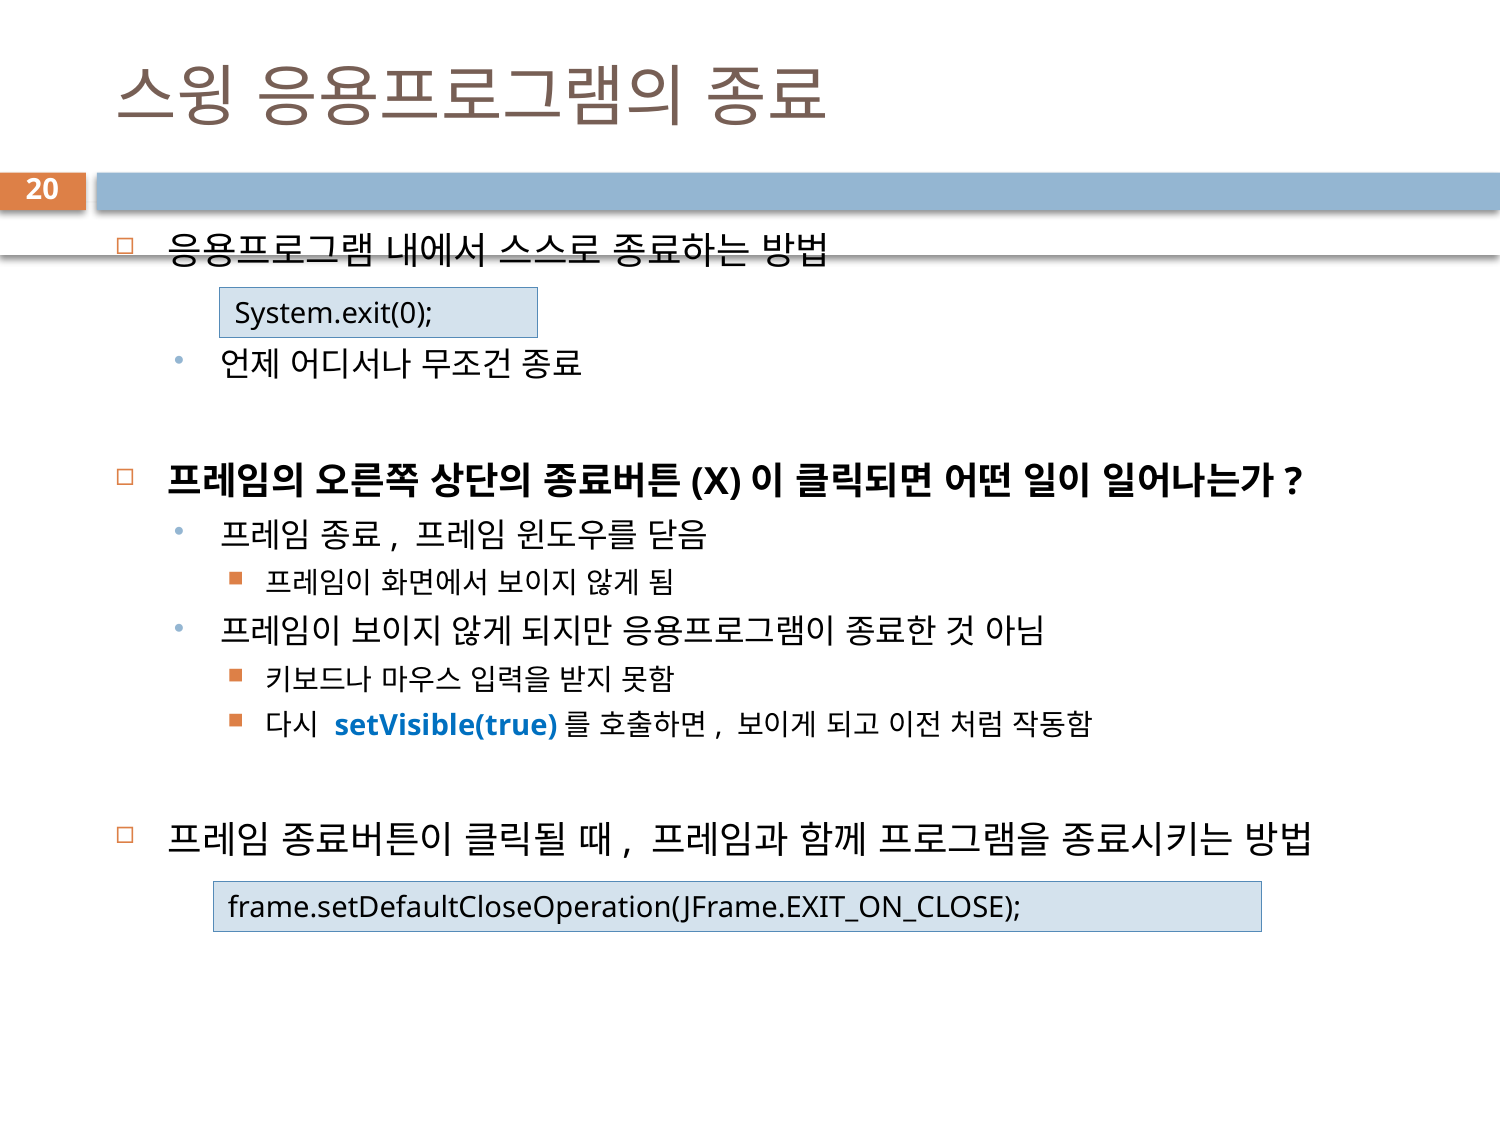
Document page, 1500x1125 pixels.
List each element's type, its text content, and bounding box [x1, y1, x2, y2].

text_box System.exit(0); [219, 287, 538, 338]
text_box frame.setDefaultCloseOperation(JFrame.EXIT_ON_CLOSE); [213, 881, 1262, 932]
list 응용프로그램 내에서 스스로 종료하는 방법 언제 어디서나 무조건 종료 프레임의 오른쪽 상단의 종료버튼(X)이 클릭되면 어떤 일이 일어나는가? 프레임 종료, 프레임 윈도우를 닫음 프레임이 화면에서 보이지 않게 됨 프레임이 보이지 않게 되지만 응용프로그램이 종료한 것 아님 키보드나 마우스 입력을 받지 못함 다시 setVisible(true)를 호출하면, 보이게 되고 이전 처럼 작동함 프레임 종료버튼이 클릭될 때, 프레임과 함께 프로그램을 종료시키는 방법 [100, 219, 1438, 963]
title 스윙 응용프로그램의 종료 [100, 37, 1438, 149]
slide_number 20 [0, 170, 87, 211]
